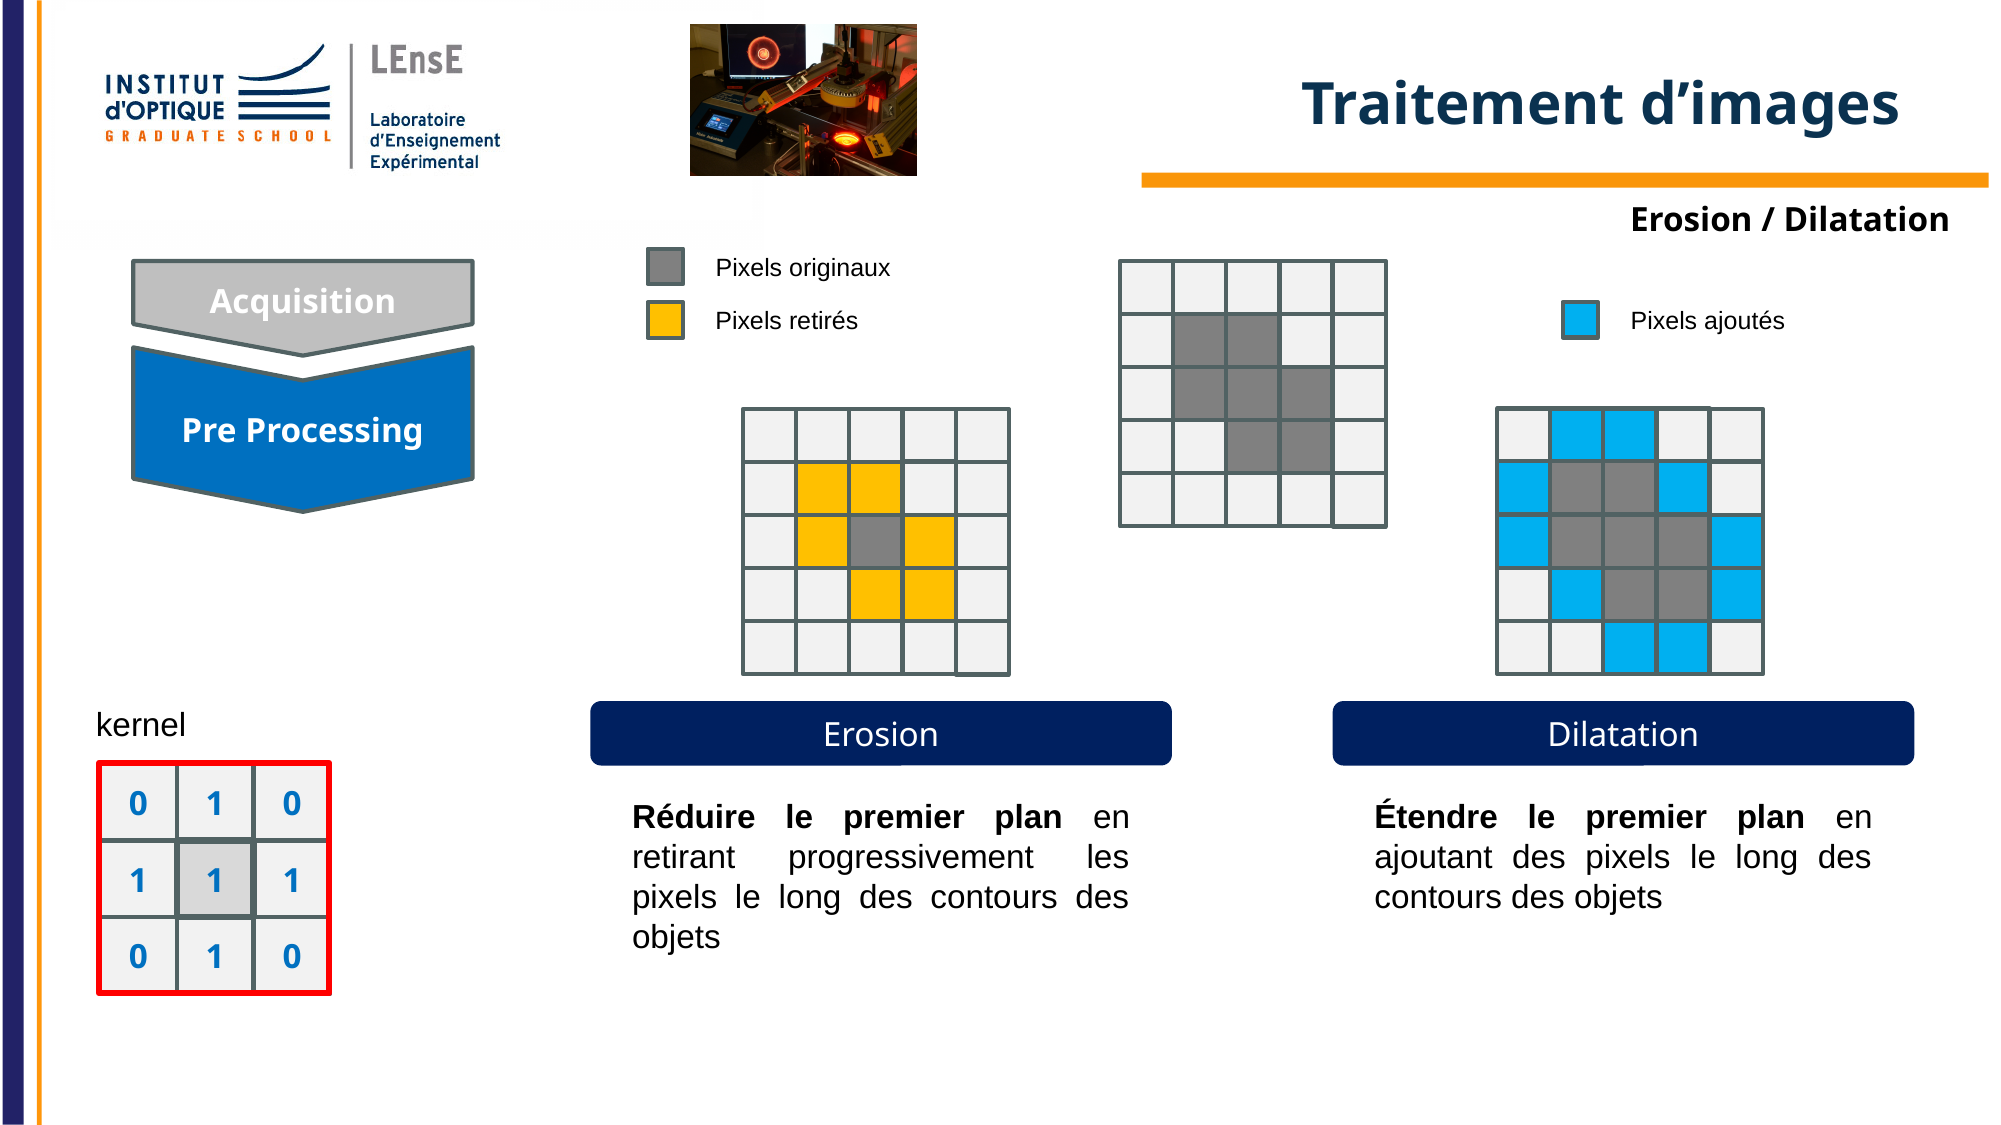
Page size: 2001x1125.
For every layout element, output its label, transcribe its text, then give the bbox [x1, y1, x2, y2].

text_box [1654, 459, 1712, 513]
picture [51, 0, 917, 250]
text_box [847, 460, 900, 513]
text_box Pre Processing [131, 345, 475, 514]
text_box [1712, 513, 1765, 566]
text_box [900, 407, 958, 459]
text_box [1654, 406, 1712, 459]
text_box [55, 11, 752, 220]
text_box [1224, 259, 1277, 312]
text_box [1335, 312, 1388, 365]
text_box [1712, 566, 1765, 619]
text_box [798, 619, 847, 676]
text_box Erosion / Dilatation [1448, 191, 1966, 246]
text_box [1118, 259, 1175, 312]
text_box Réduire le premier plan en retirant progressivement les pixels le long des contours des objets [617, 787, 1145, 963]
title Traitement d’images [922, 45, 1916, 158]
text_box [1335, 365, 1388, 418]
text_box [1601, 566, 1654, 619]
text_box [1118, 312, 1175, 365]
text_box [1118, 418, 1175, 471]
text_box [1601, 513, 1654, 566]
text_box [1224, 365, 1277, 418]
text_box [1552, 513, 1601, 566]
text_box [97, 761, 331, 995]
text_box [741, 407, 798, 460]
text_box 1 [175, 838, 256, 919]
text_box Pixels ajoutés [1615, 297, 1825, 342]
text_box [1552, 459, 1601, 513]
text_box [1654, 513, 1712, 566]
text_box Dilatation [1330, 698, 1917, 768]
text_box [1335, 418, 1388, 471]
text_box [1331, 471, 1388, 529]
text_box [1335, 259, 1388, 312]
text_box [958, 513, 1011, 566]
text_box [900, 619, 958, 676]
text_box [1495, 619, 1552, 676]
text_box Pixels originaux [700, 243, 910, 289]
text_box [1601, 619, 1654, 676]
text_box [958, 460, 1011, 513]
text_box [1224, 418, 1277, 471]
text_box [1712, 407, 1765, 459]
text_box [1277, 418, 1335, 471]
text_box [847, 407, 900, 460]
text_box [798, 513, 847, 566]
text_box [1175, 259, 1224, 312]
text_box [798, 566, 847, 619]
text_box [1561, 300, 1600, 340]
text_box [847, 513, 900, 566]
text_box [1118, 365, 1175, 418]
text_box Pixels retirés [700, 297, 961, 343]
text_box [958, 407, 1011, 460]
text_box [1118, 471, 1175, 528]
text_box [798, 460, 847, 513]
text_box [1175, 471, 1224, 528]
text_box [741, 566, 798, 619]
text_box [1224, 471, 1277, 528]
text_box Acquisition [131, 258, 475, 358]
text_box [1277, 365, 1335, 418]
text_box [1175, 418, 1224, 471]
text_box [1495, 513, 1552, 566]
text_box [1712, 459, 1765, 513]
text_box [1495, 566, 1552, 619]
text_box [900, 513, 958, 566]
text_box [1495, 406, 1552, 459]
text_box [1495, 459, 1552, 513]
text_box [847, 566, 900, 619]
text_box [1654, 566, 1712, 619]
text_box [1224, 312, 1277, 365]
text_box Erosion [588, 698, 1175, 768]
text_box Étendre le premier plan en ajoutant des pixels le long des contours des objets [1359, 787, 1888, 923]
text_box [741, 619, 798, 676]
text_box [1654, 619, 1712, 676]
text_box [646, 247, 685, 286]
text_box [1141, 172, 1989, 188]
text_box [954, 619, 1011, 677]
text_box [1277, 259, 1335, 312]
text_box [1601, 459, 1654, 513]
text_box [1175, 312, 1224, 365]
text_box kernel [81, 695, 273, 751]
text_box [798, 407, 847, 460]
text_box [741, 460, 798, 513]
text_box [900, 566, 958, 619]
text_box [1552, 406, 1601, 459]
text_box [646, 300, 685, 340]
text_box [847, 619, 900, 676]
text_box [1601, 406, 1654, 459]
text_box [1712, 619, 1765, 676]
text_box [958, 566, 1011, 619]
text_box [900, 459, 958, 513]
text_box [1277, 312, 1335, 365]
text_box [1552, 619, 1601, 676]
text_box [741, 513, 798, 566]
text_box [1175, 365, 1224, 418]
text_box [1277, 471, 1335, 528]
text_box [1552, 566, 1601, 619]
